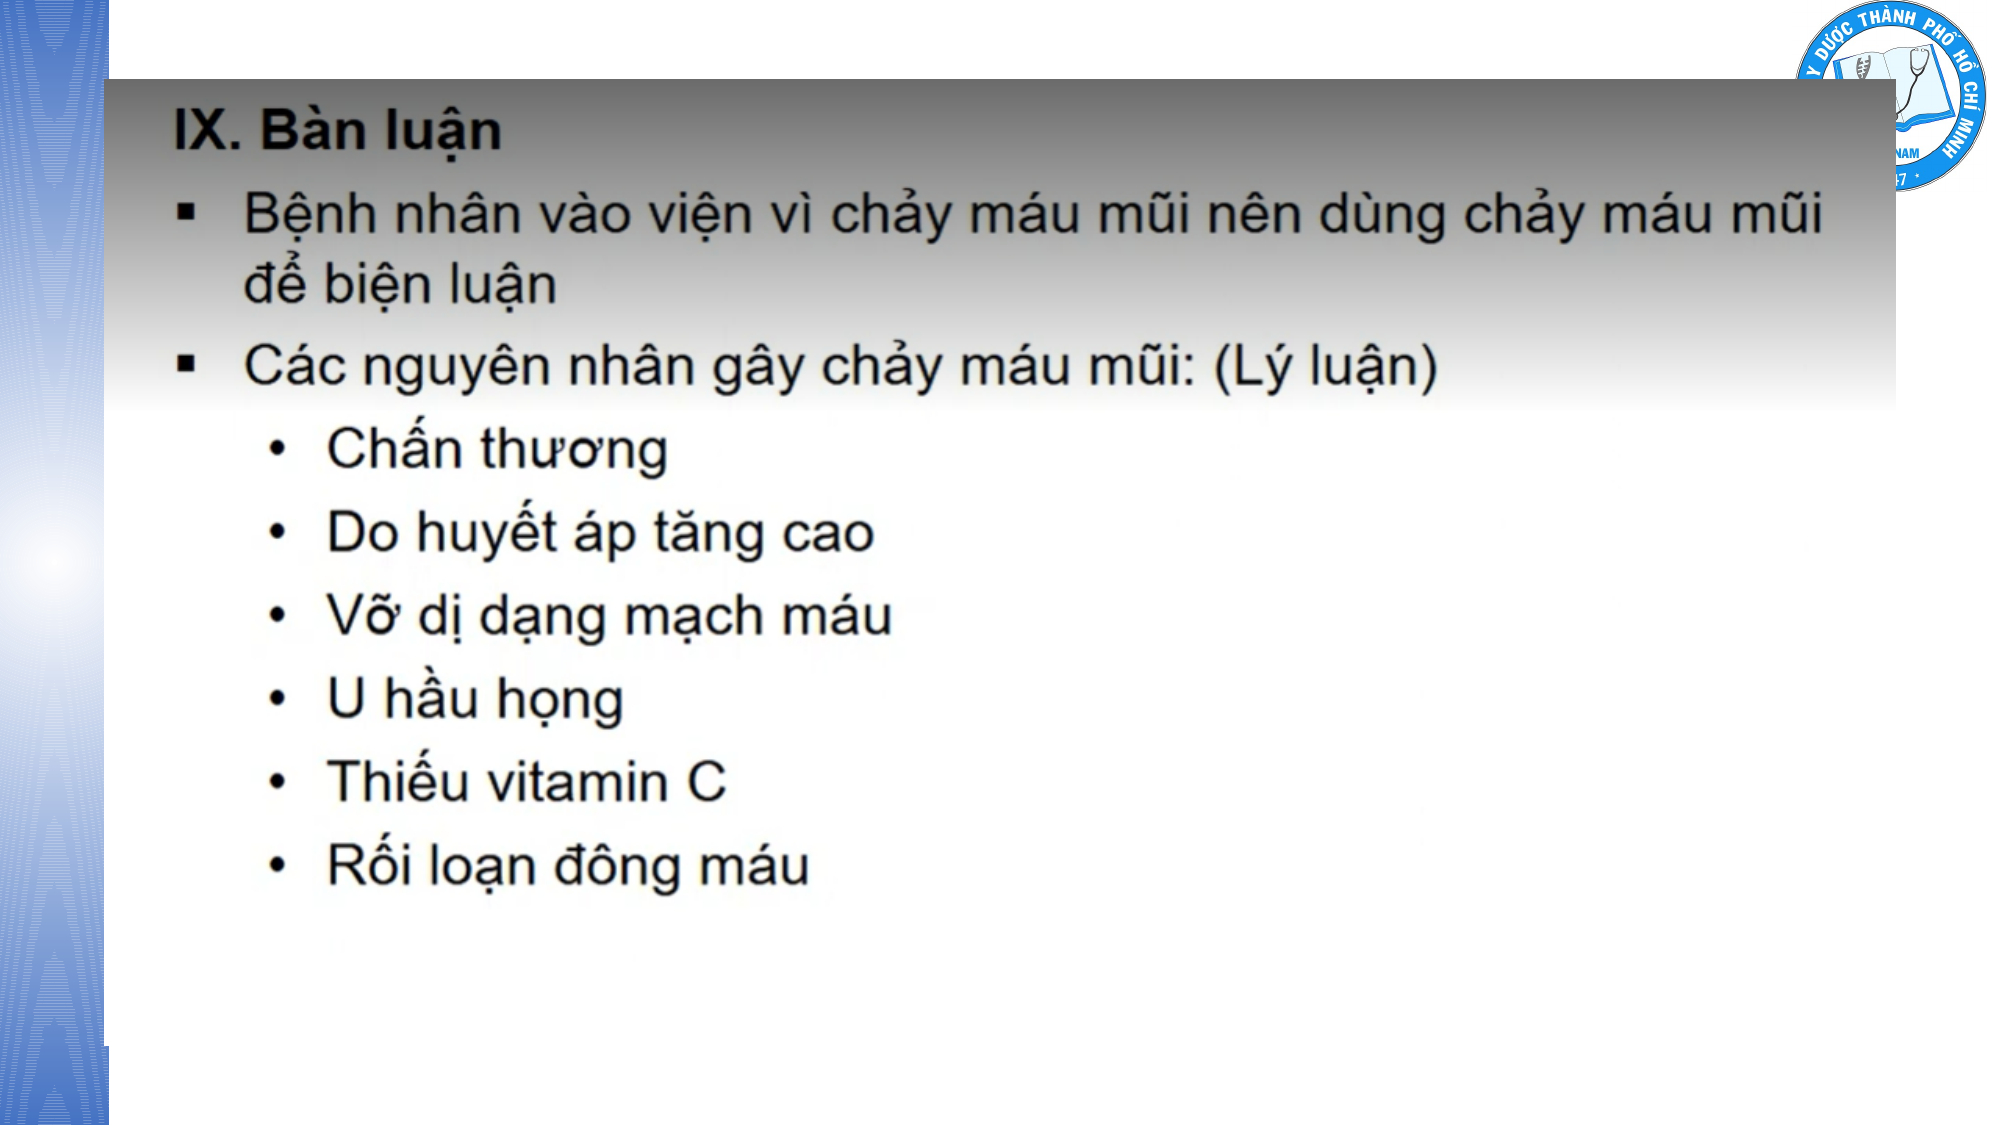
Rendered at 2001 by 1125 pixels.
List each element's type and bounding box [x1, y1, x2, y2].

picture [104, 0, 1987, 1046]
